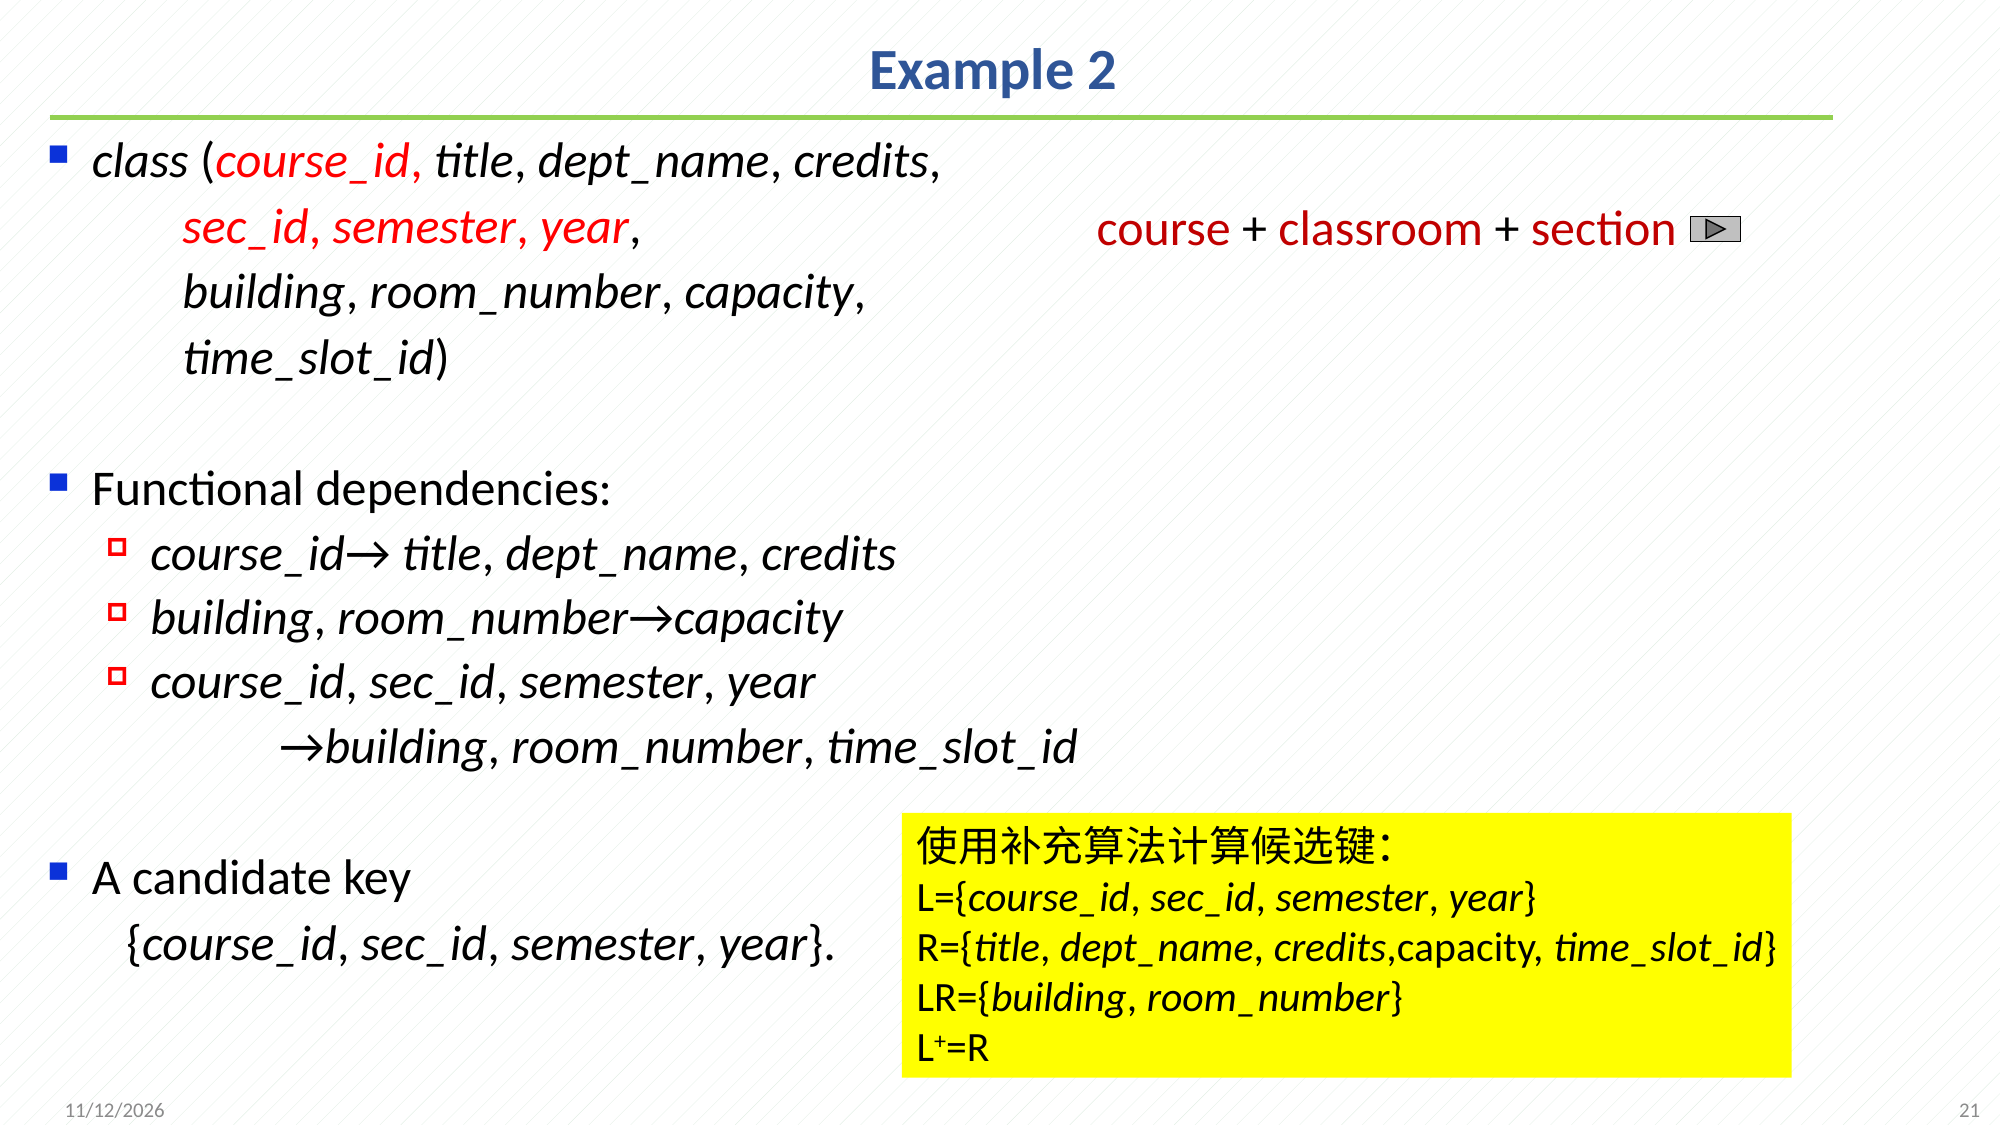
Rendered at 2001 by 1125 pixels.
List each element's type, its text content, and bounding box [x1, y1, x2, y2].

text_box course + classroom + section [1081, 188, 1692, 263]
slide_number 21 [1545, 1079, 1996, 1125]
list class (course_id, title, dept_name, credits, sec_id, semester, year, building, room_number, capacity, time_slot_id) Functional dependencies: course_id→ title, dept_name, credits building, room_number→capacity course_id, sec_id, semester, year →building, room_number, time_slot_id A candidate key {course_id, sec_id, semester, year}. [32, 126, 1974, 1081]
title Example 2 [50, 13, 1949, 126]
text_box 使用补充算法计算候选键： L={course_id, sec_id, semester, year} R={title, dept_name, credits,capacity, time_slot_id} LR={building, room_number} L+=R [901, 812, 1792, 1078]
text_box [1690, 216, 1741, 242]
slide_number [49, 1079, 500, 1125]
